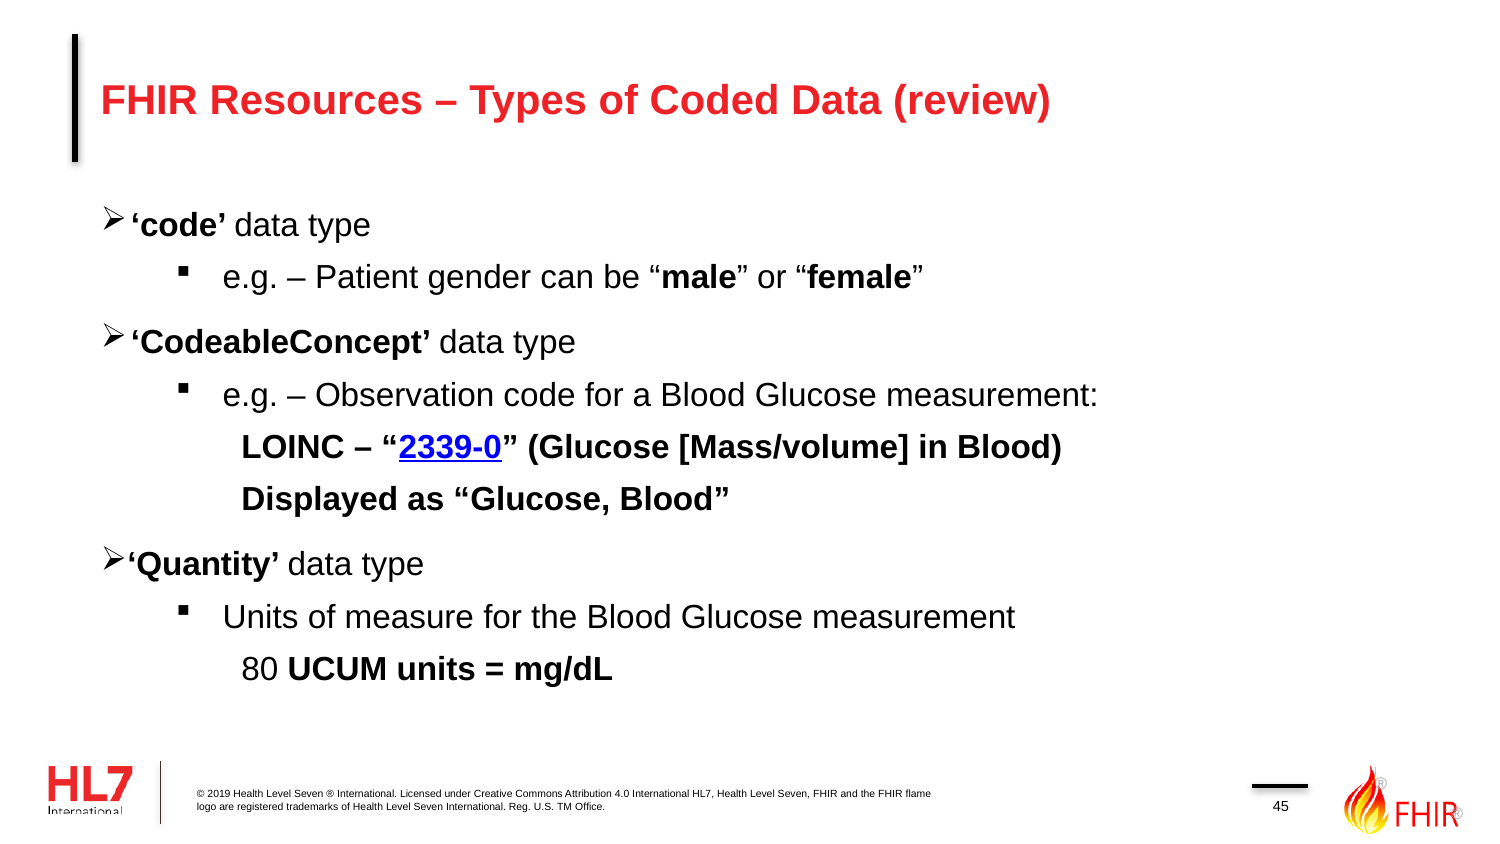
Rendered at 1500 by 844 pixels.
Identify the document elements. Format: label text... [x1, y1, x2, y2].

title FHIR Resources – Types of Coded Data (review) [100, 33, 1451, 163]
list ‘code’ data type e.g. – Patient gender can be “male” or “female” ‘CodeableConcept’ data type e.g. – Observation code for a Blood Glucose measurement: LOINC – “2339-0” (Glucose [Mass/volume] in Blood) Displayed as “Glucose, Blood” ‘Quantity’ data type Units of measure for the Blood Glucose measurement 80 UCUM units = mg/dL [100, 202, 1304, 577]
footer © 2019 Health Level Seven ® International. Licensed under Creative Commons Attribution 4.0 International HL7, Health Level Seven, FHIR and the FHIR flame logo are registered trademarks of Health Level Seven International. Reg. U.S. TM Office. [196, 786, 941, 813]
picture [1339, 760, 1463, 837]
slide_number 45 [1258, 786, 1304, 814]
